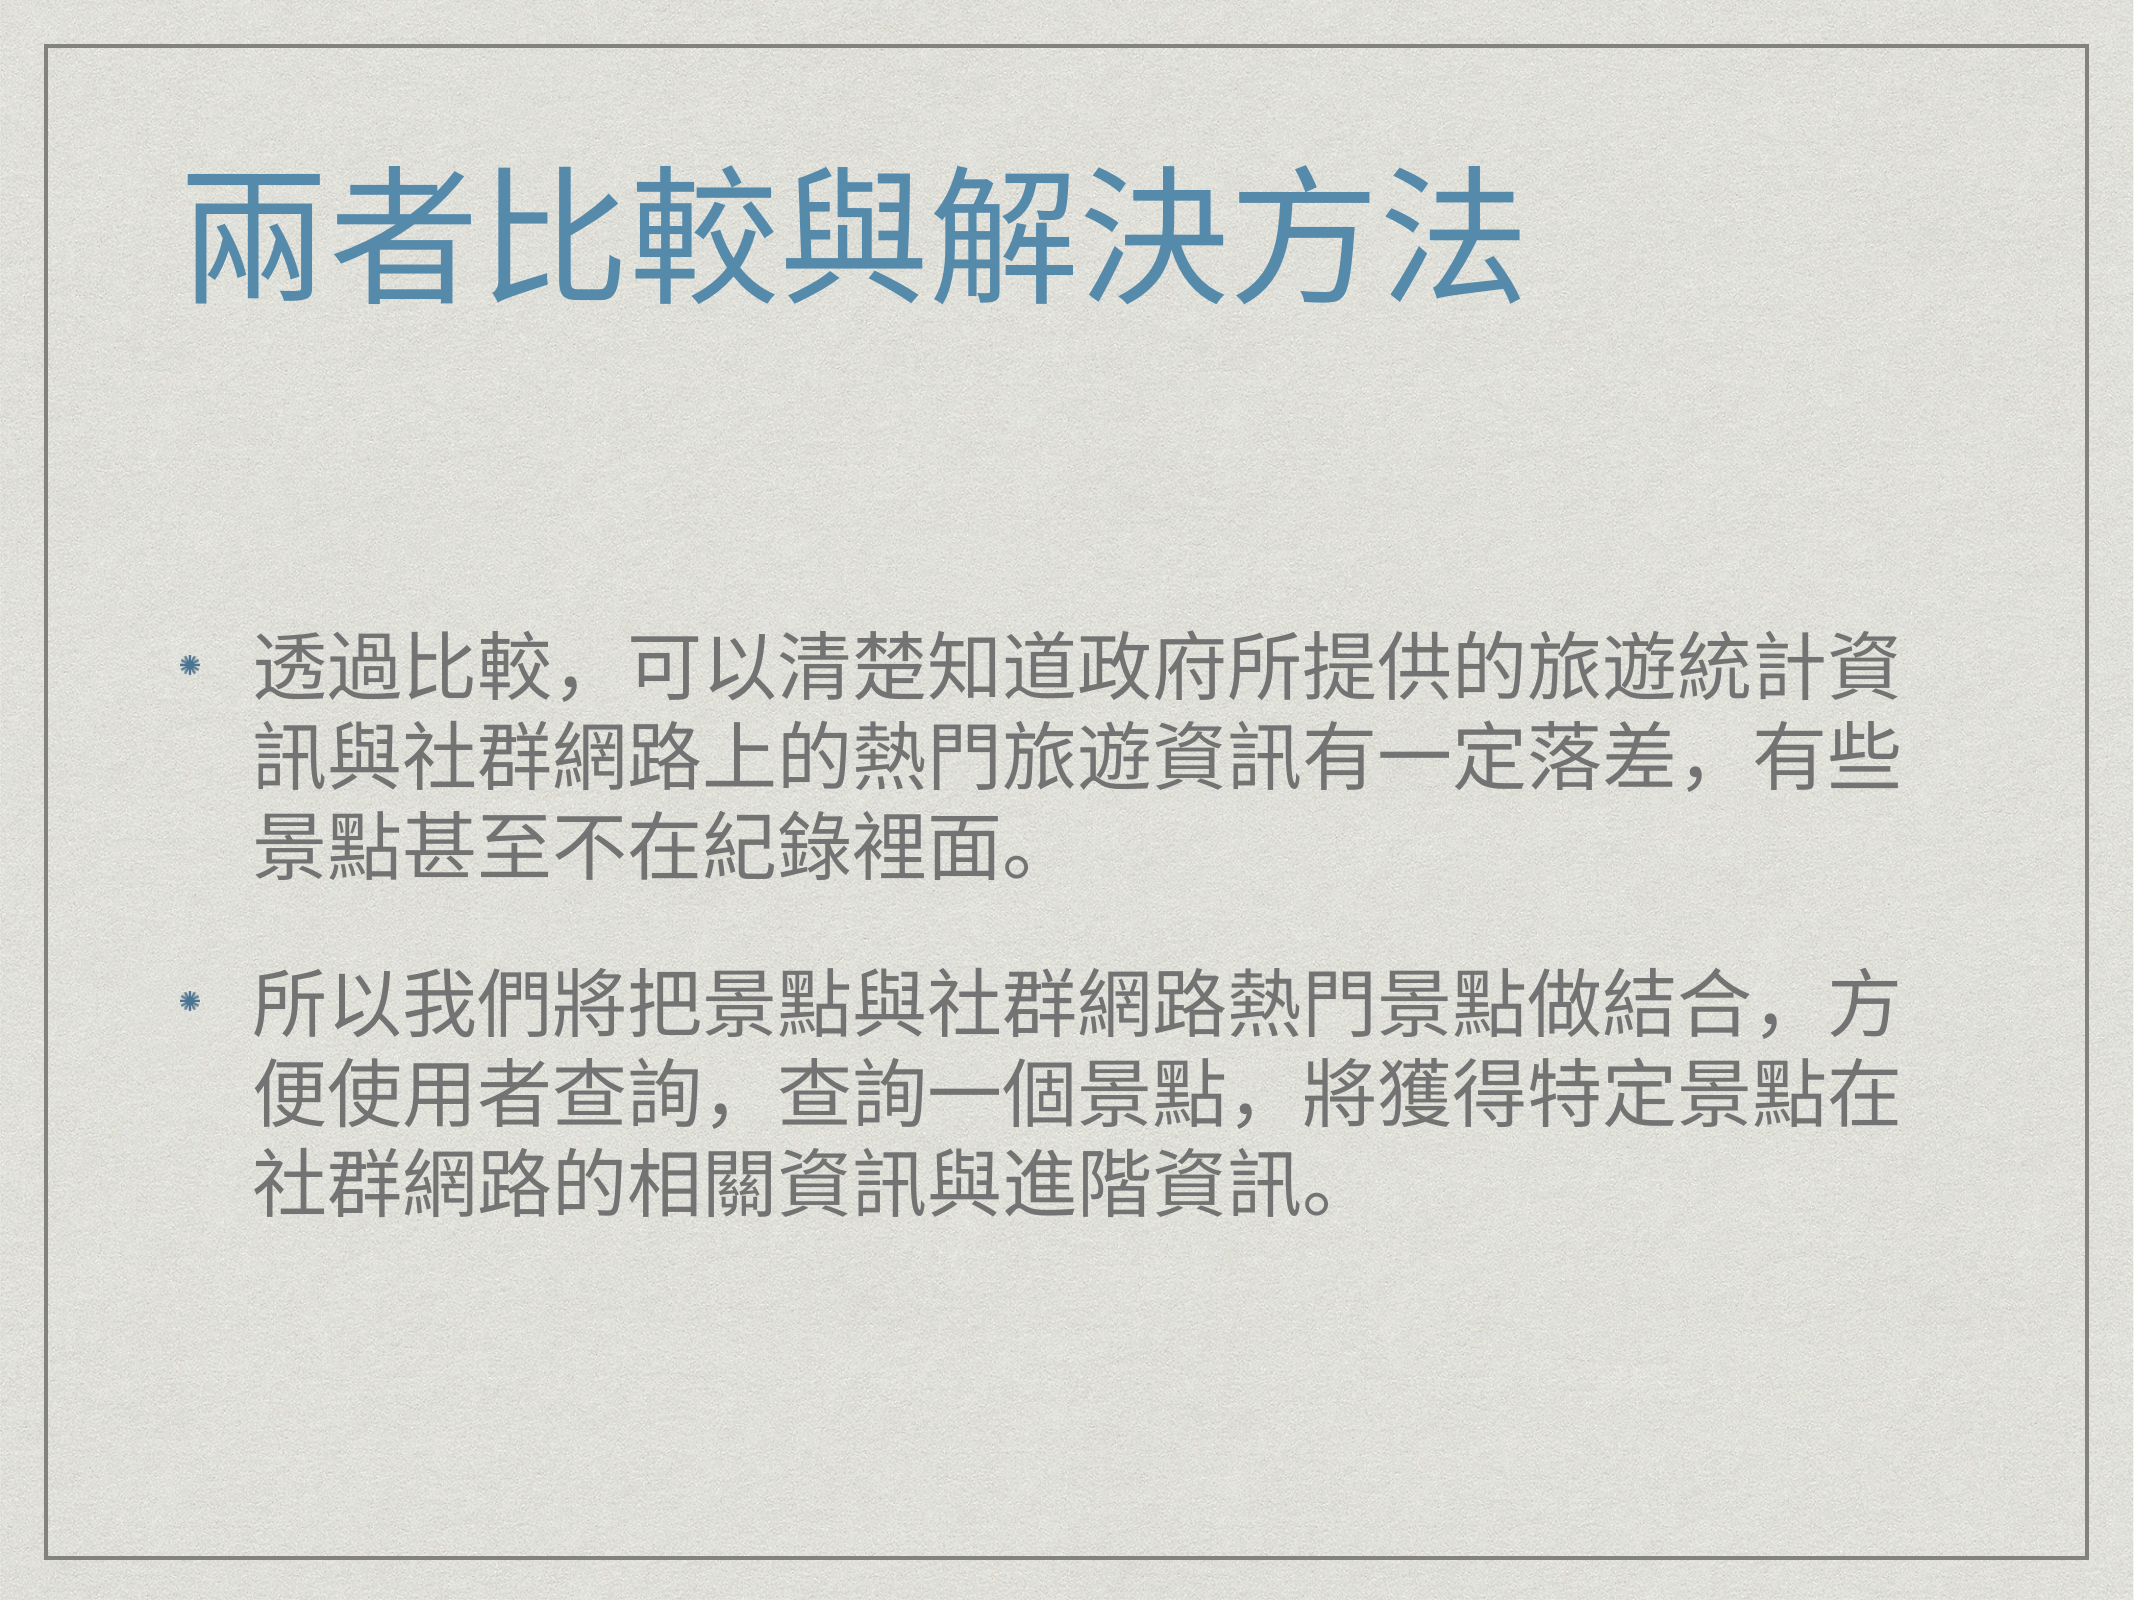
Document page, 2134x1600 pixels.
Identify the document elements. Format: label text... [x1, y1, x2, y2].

title 兩者比較與解決方法 [170, 43, 1963, 445]
list 透過比較，可以清楚知道政府所提供的旅遊統計資訊與社群網路上的熱門旅遊資訊有一定落差，有些景點甚至不在紀錄裡面。 所以我們將把景點與社群網路熱門景點做結合，方便使用者查詢，查詢一個景點，將獲得特定景點在社群網路的相關資訊與進階資訊。 [170, 453, 1963, 1393]
picture [0, 0, 2134, 1600]
